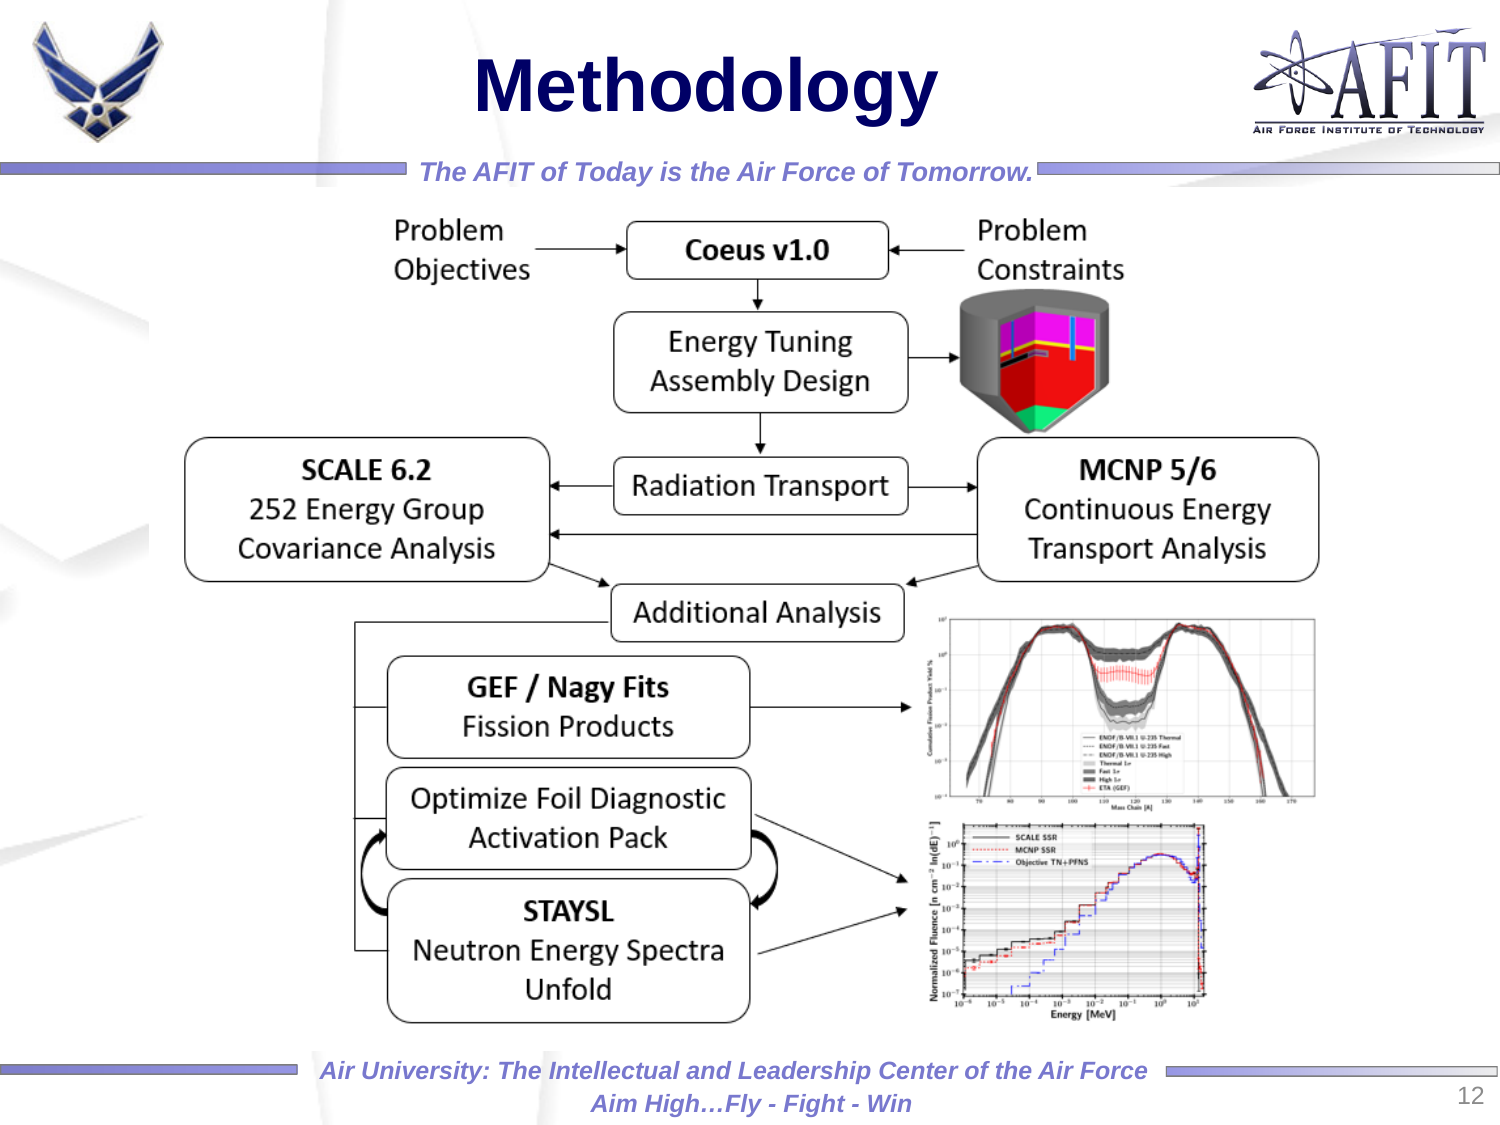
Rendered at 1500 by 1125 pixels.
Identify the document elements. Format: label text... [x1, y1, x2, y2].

title Methodology [162, 0, 1251, 163]
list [149, 187, 1351, 1051]
slide_number 12 [1149, 1065, 1500, 1125]
picture [32, 21, 162, 143]
